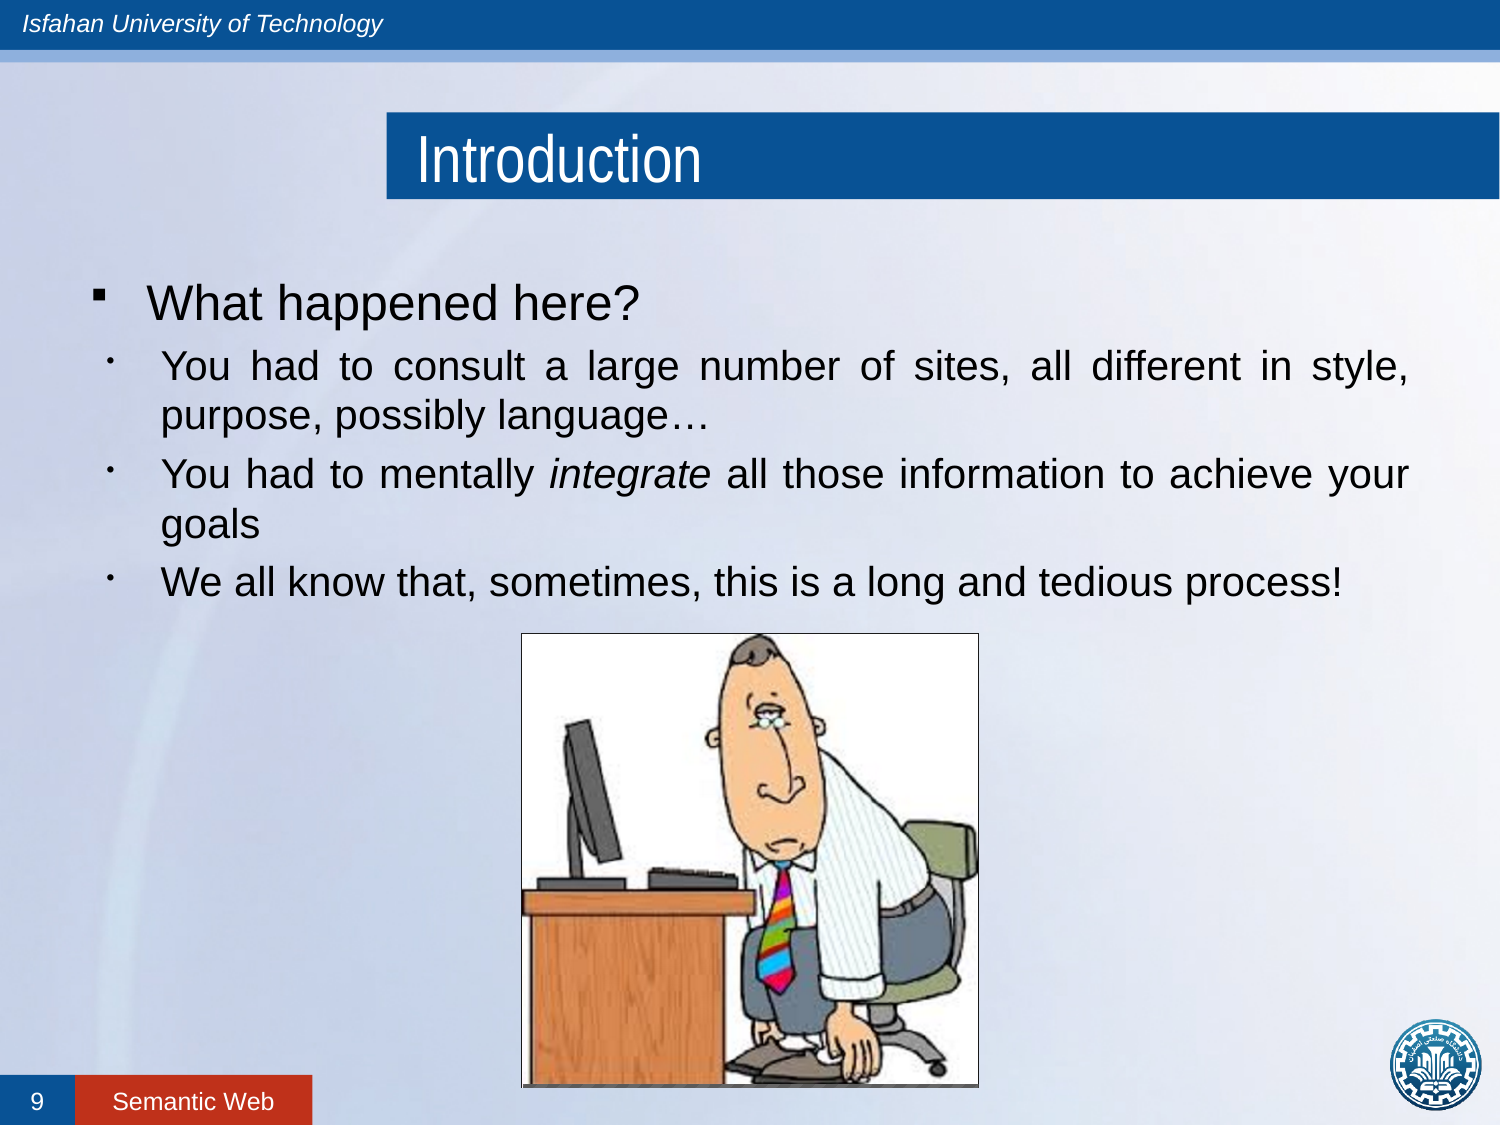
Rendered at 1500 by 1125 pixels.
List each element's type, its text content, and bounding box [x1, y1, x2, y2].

slide_number 9 [0, 1074, 75, 1125]
footer Semantic Web [75, 1074, 313, 1125]
title Introduction [386, 111, 1500, 200]
picture [0, 63, 1500, 1125]
list What happened here? You had to consult a large number of sites, all different in style, purpose, possibly language… You had to mentally integrate all those information to achieve your goals We all know that, sometimes, this is a long and tedious process! [74, 262, 1426, 1006]
